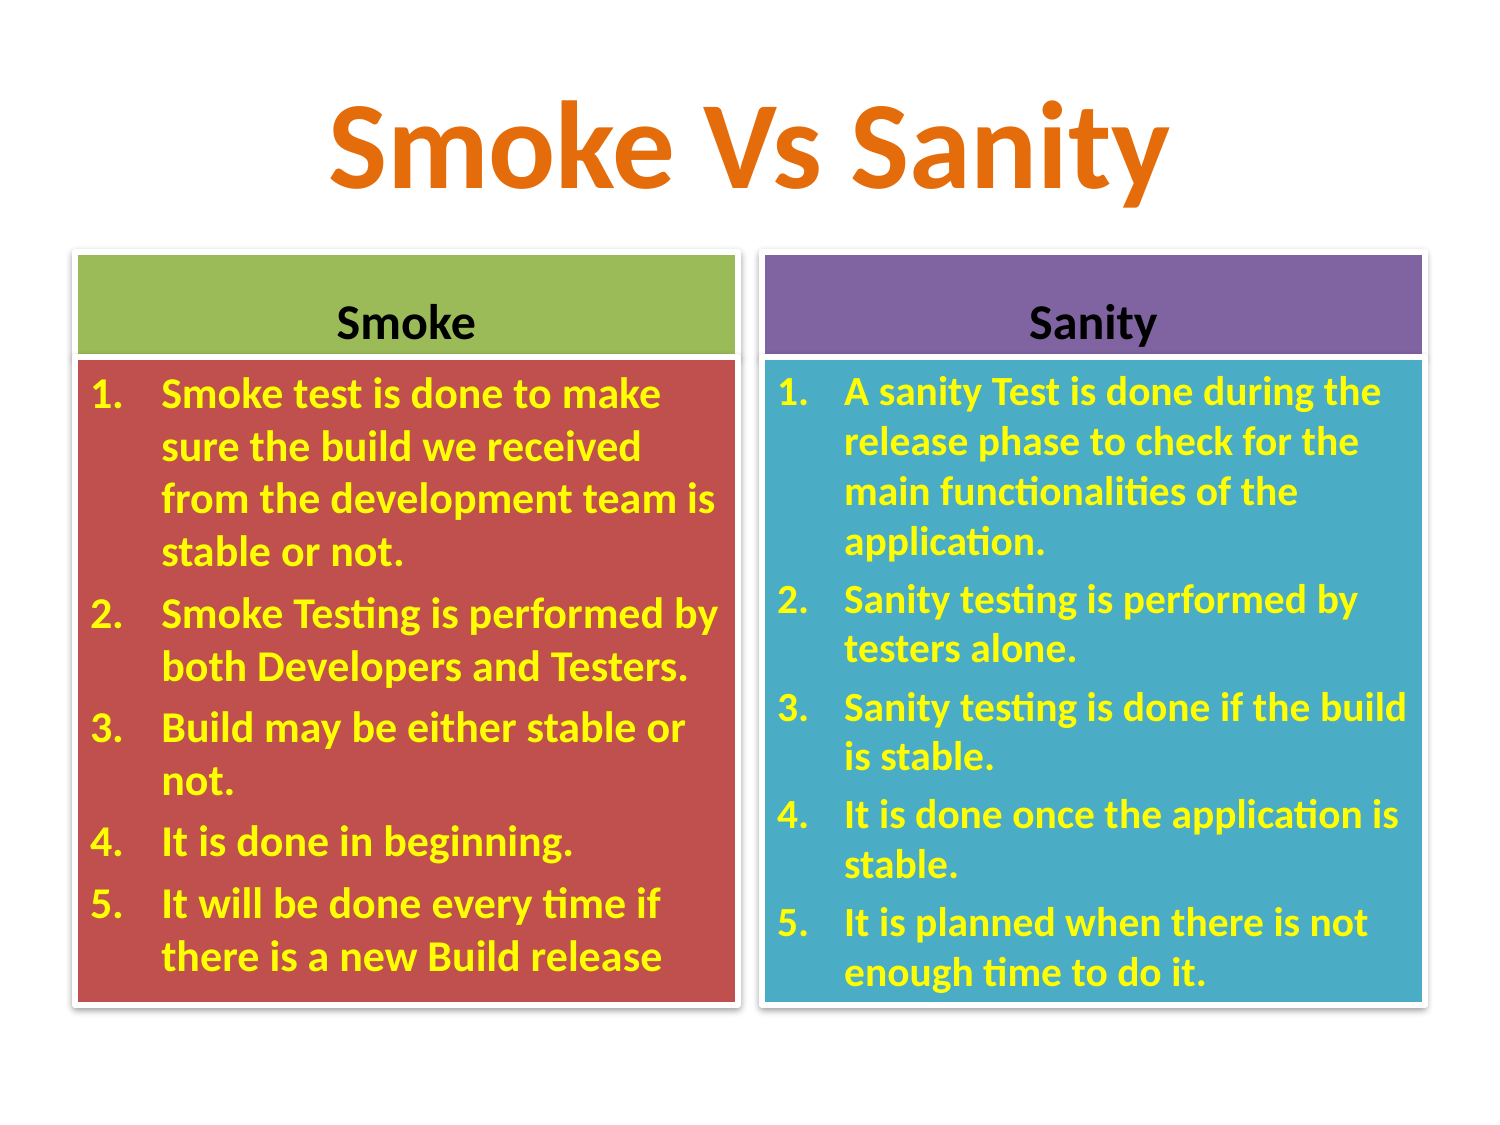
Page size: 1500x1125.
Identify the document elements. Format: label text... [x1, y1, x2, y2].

list Sanity [759, 249, 1428, 354]
list Smoke [72, 249, 741, 353]
title Smoke Vs Sanity [75, 45, 1425, 233]
list Smoke test is done to make sure the build we received from the development team is stable or not. Smoke Testing is performed by both Developers and Testers. Build may be either stable or not. It is done in beginning. It will be done every time if there is a new Build release [72, 354, 741, 1008]
list A sanity Test is done during the release phase to check for the main functionalities of the application. Sanity testing is performed by testers alone. Sanity testing is done if the build is stable. It is done once the application is stable. It is planned when there is not enough time to do it. [759, 354, 1428, 1008]
